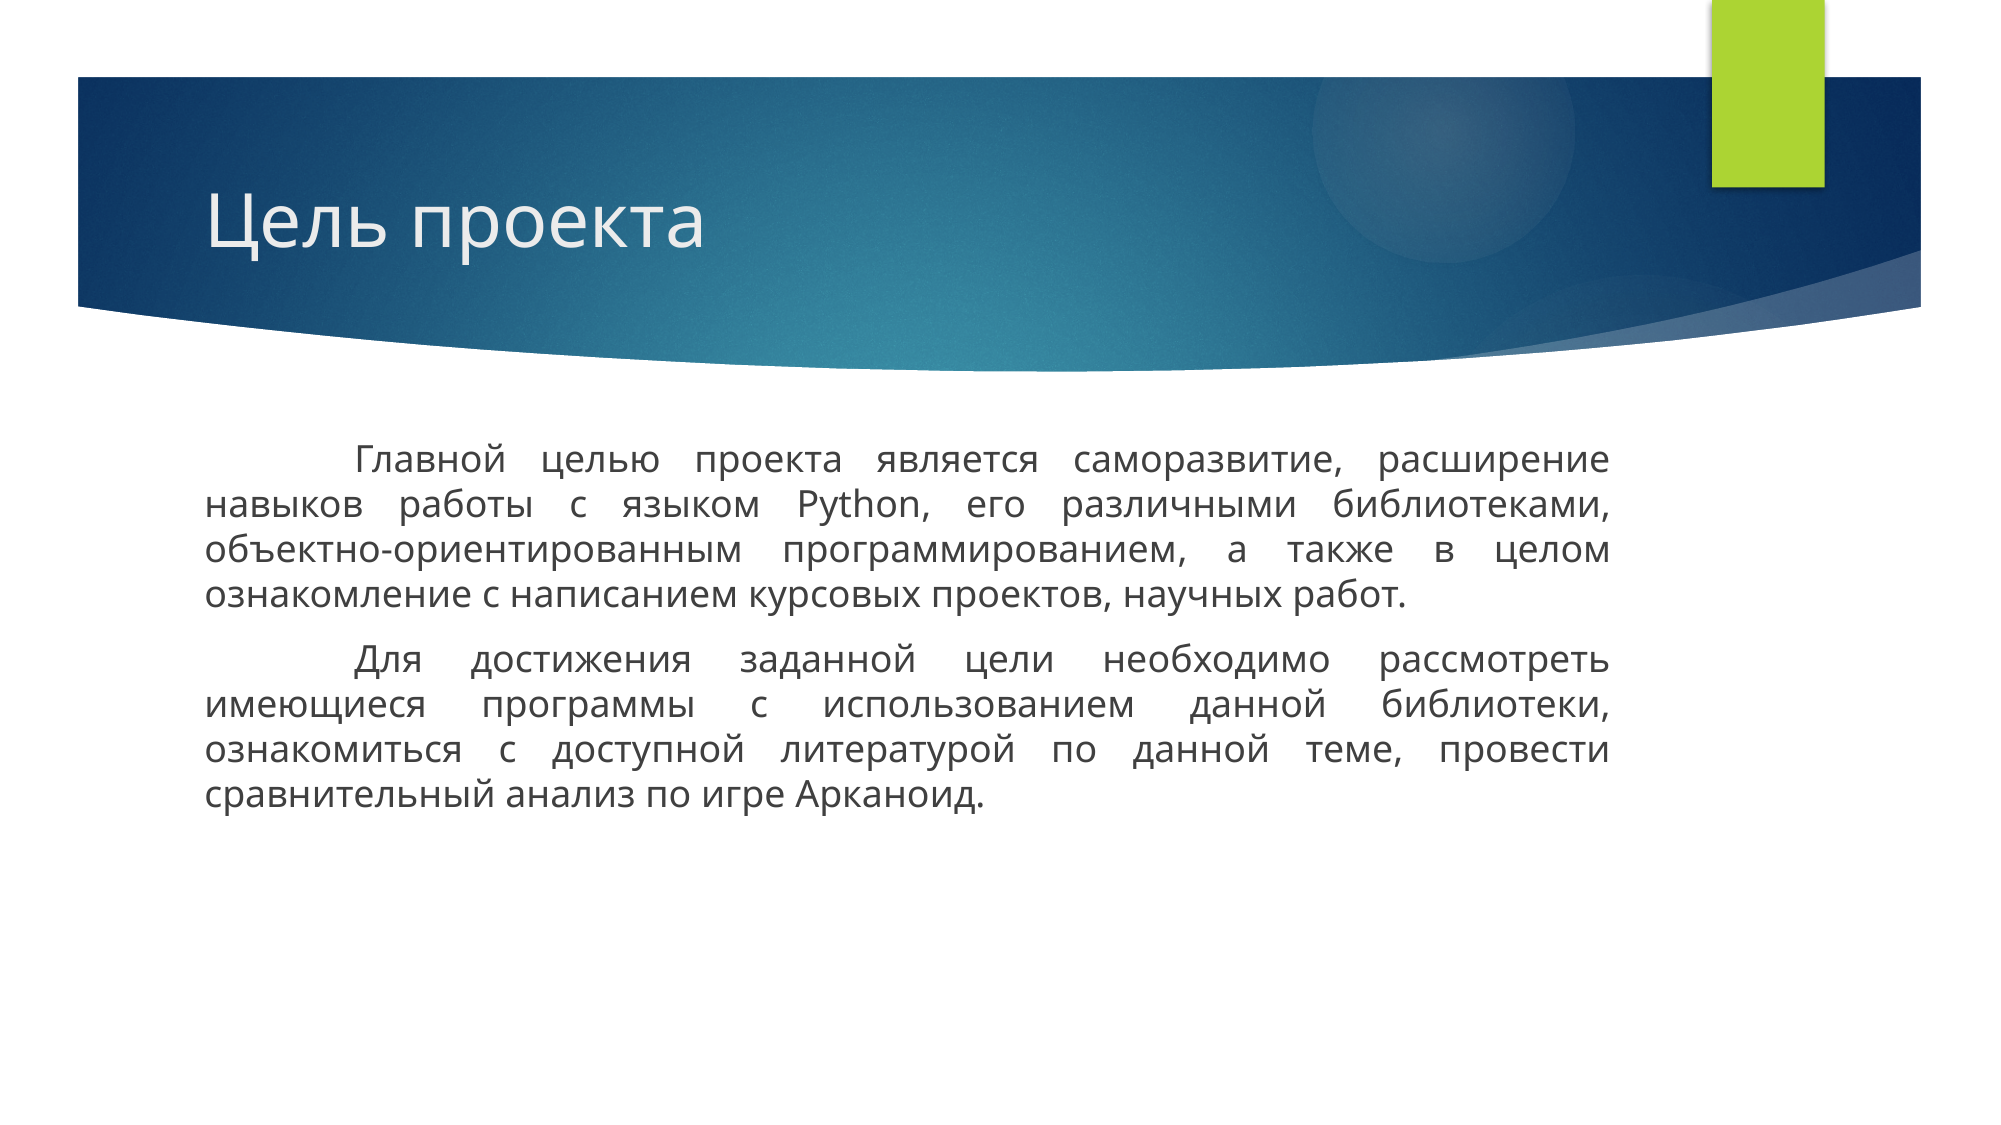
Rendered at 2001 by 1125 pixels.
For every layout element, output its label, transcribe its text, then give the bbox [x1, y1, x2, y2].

title Цель проекта [189, 159, 1627, 276]
list Главной целью проекта является саморазвитие, расширение навыков работы с языком Python, его различными библиотеками, объектно-ориентированным программированием, а также в целом ознакомление с написанием курсовых проектов, научных работ. Для достижения заданной цели необходимо рассмотреть имеющиеся программы с использованием данной библиотеки, ознакомиться с доступной литературой по данной теме, провести сравнительный анализ по игре Арканоид. [189, 427, 1627, 988]
